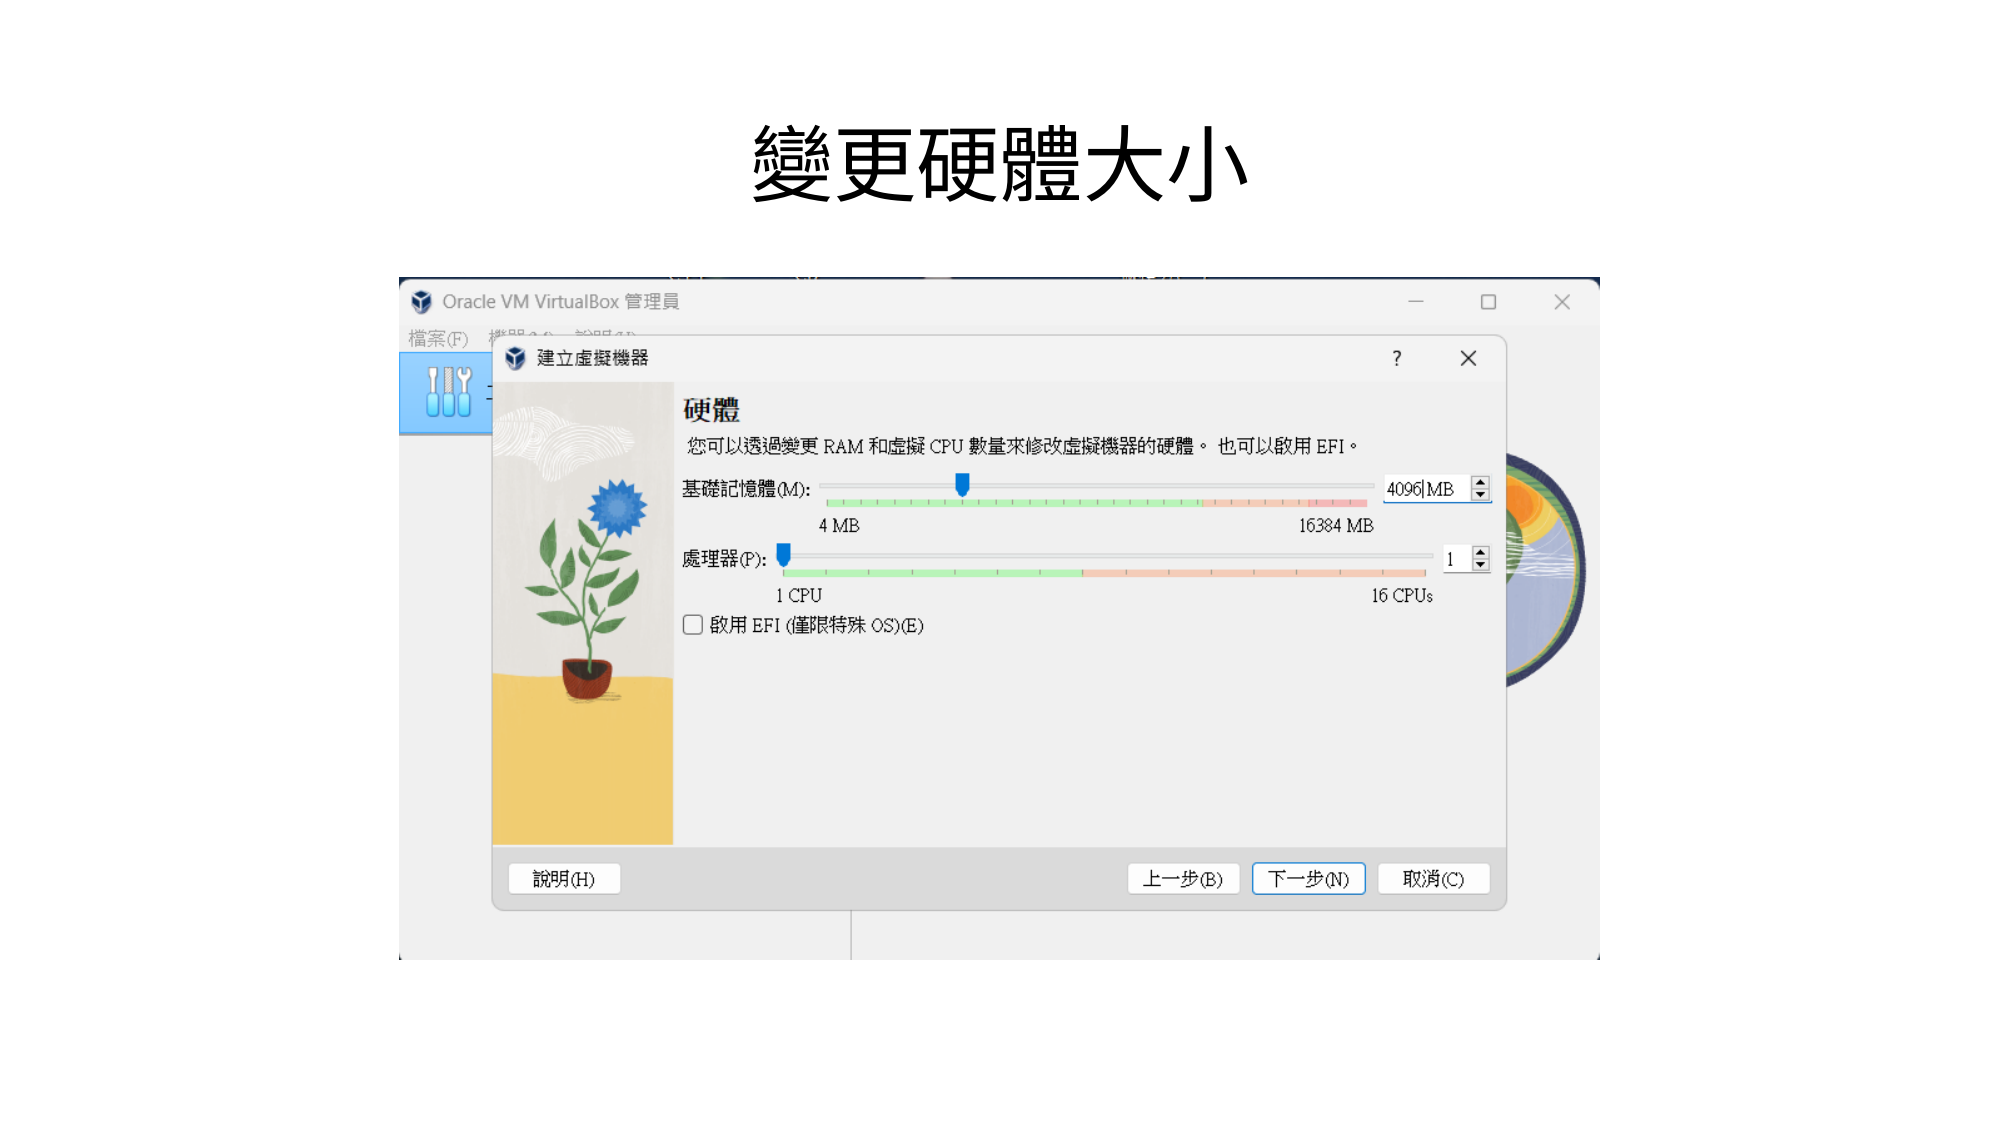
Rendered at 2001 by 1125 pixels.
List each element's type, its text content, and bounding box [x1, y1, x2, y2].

title 變更硬體大小 [137, 59, 1863, 278]
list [399, 277, 1600, 960]
